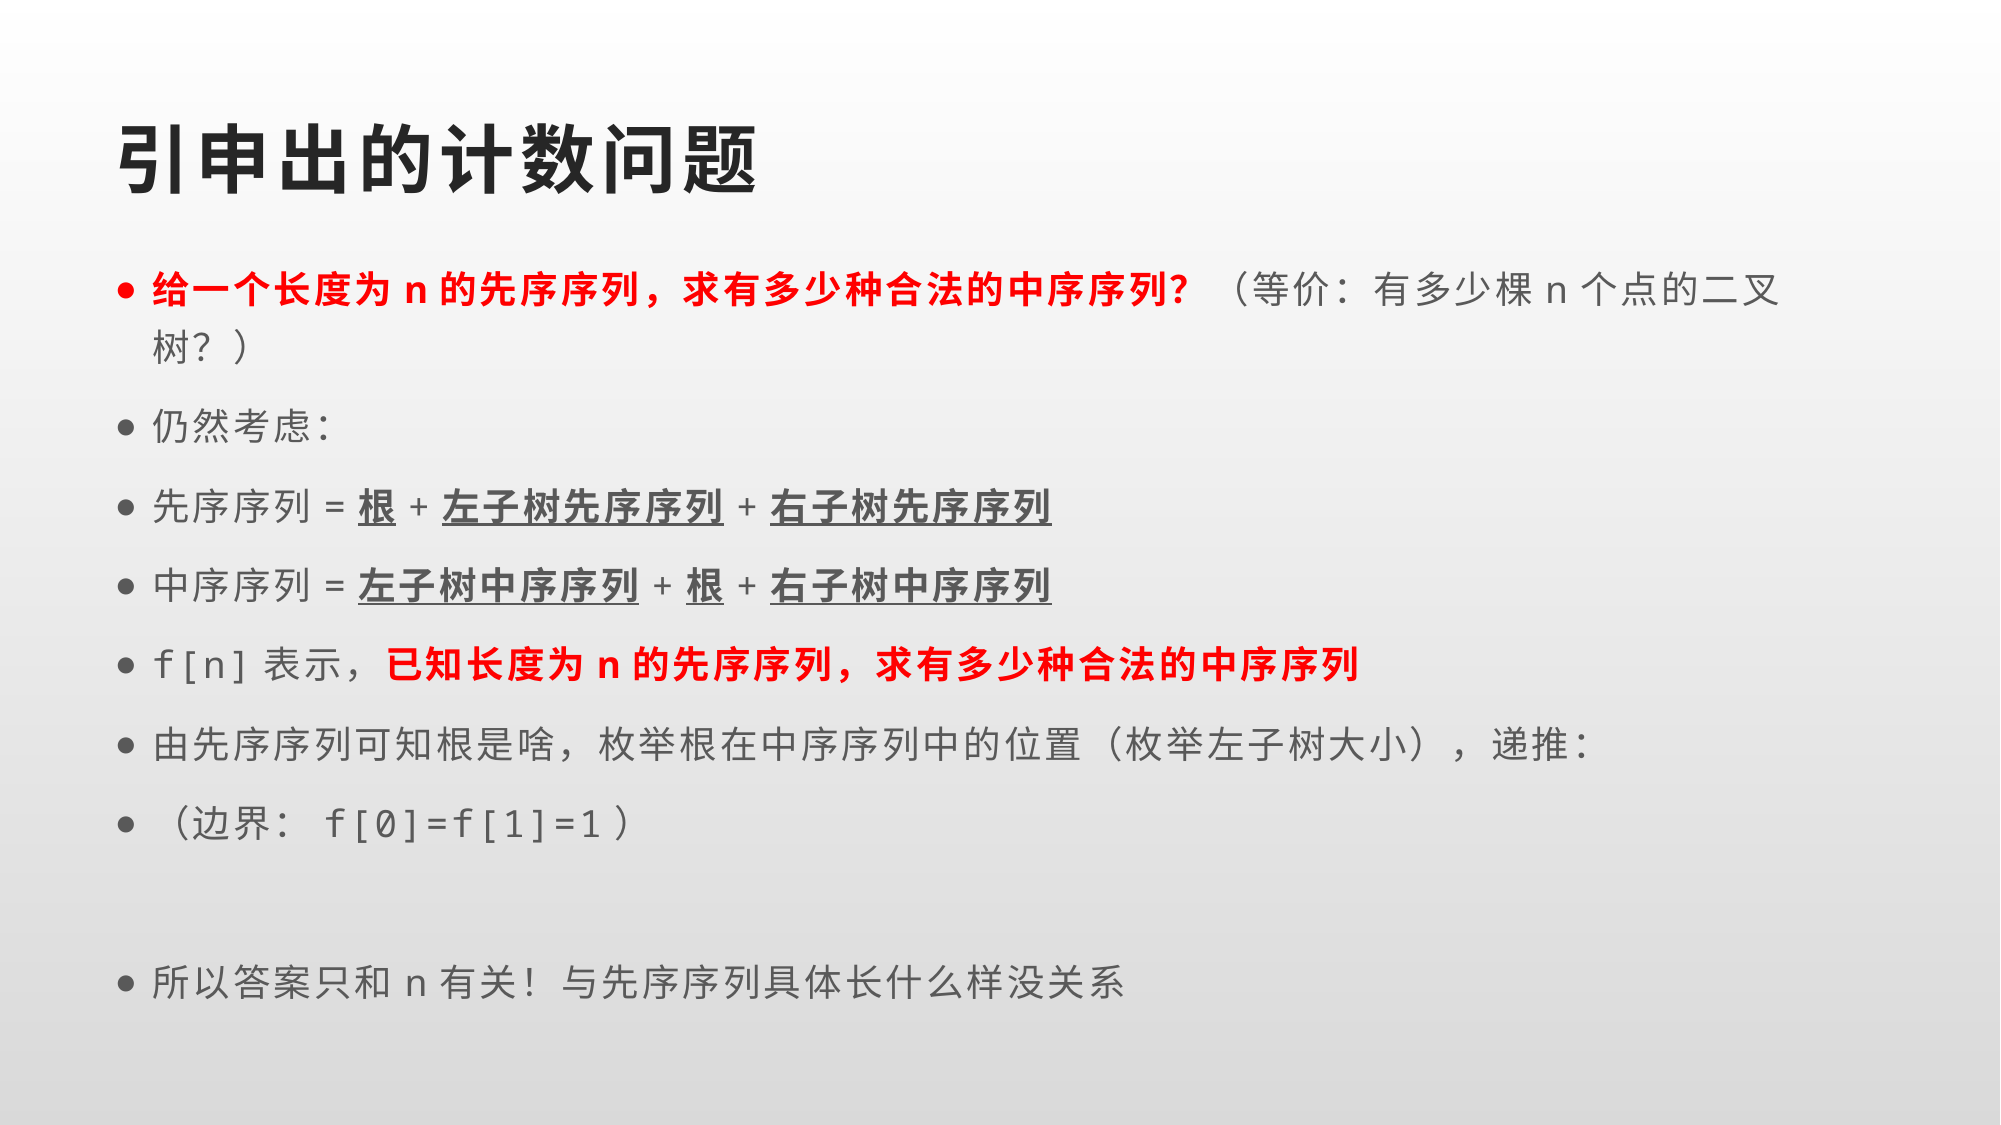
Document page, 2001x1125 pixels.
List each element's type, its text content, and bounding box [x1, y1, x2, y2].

title 引申出的计数问题 [99, 99, 1900, 216]
